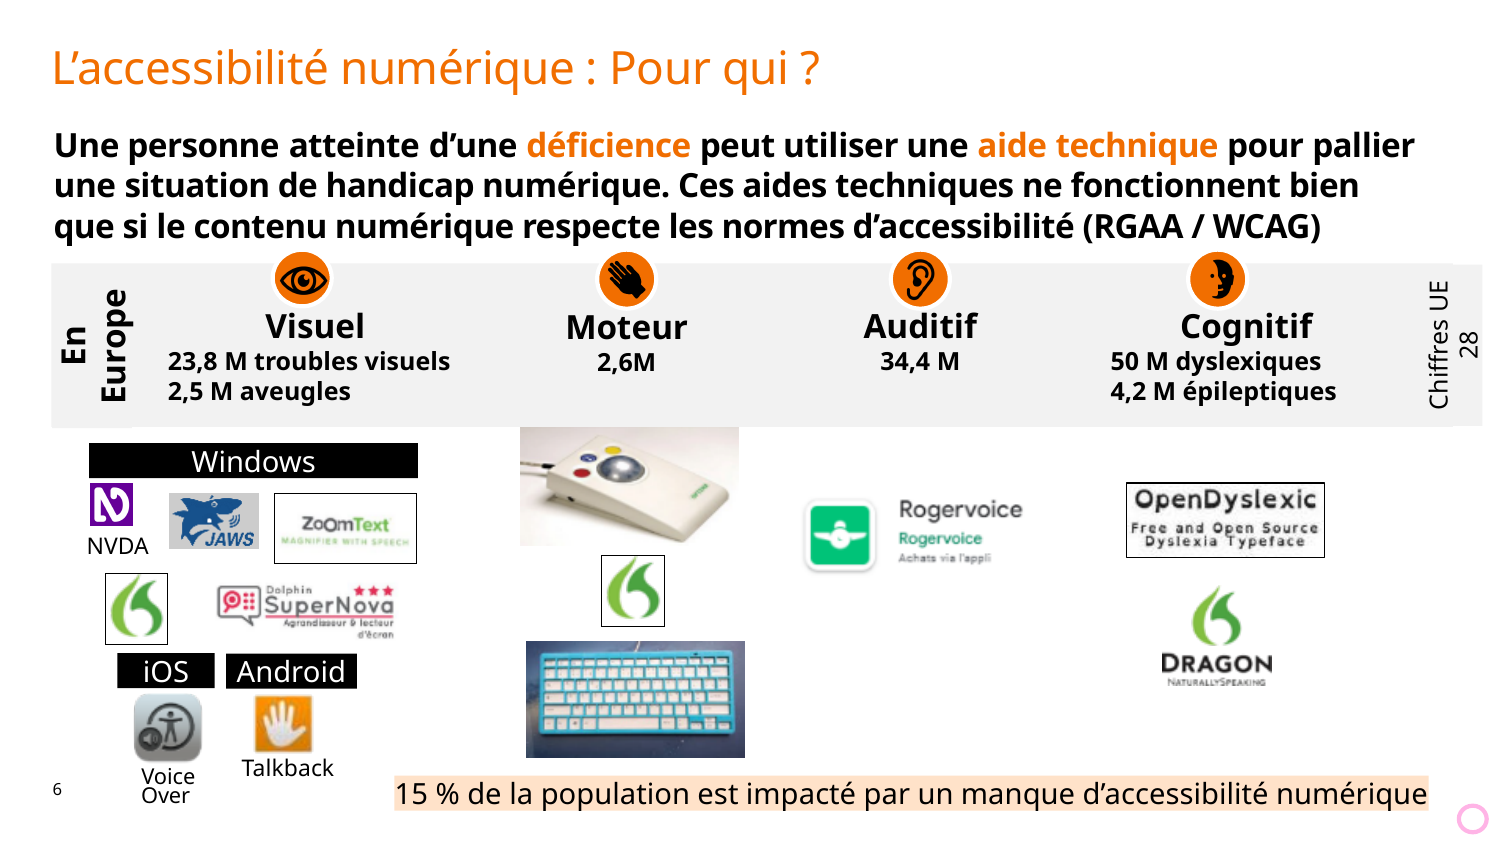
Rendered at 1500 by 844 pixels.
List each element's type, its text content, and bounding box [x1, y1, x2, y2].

picture [526, 641, 745, 758]
text_box NVDA [65, 531, 171, 559]
picture [1162, 585, 1272, 686]
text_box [890, 249, 951, 309]
text_box En Europe [52, 264, 132, 429]
text_box Android [226, 653, 357, 689]
text_box Talkback [241, 754, 362, 782]
title L’accessibilité numérique : Pour qui ? [51, 44, 1449, 167]
text_box Auditif 34,4 M [816, 305, 1024, 376]
text_box Moteur 2,6M [523, 306, 730, 377]
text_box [596, 249, 657, 309]
picture [169, 493, 259, 549]
text_box [49, 261, 1455, 429]
picture [601, 555, 665, 627]
text_box Chiffres UE 28 [1422, 264, 1483, 426]
text_box Cognitif 50 M dyslexiques 4,2 M épileptiques [1110, 305, 1383, 406]
text_box Une personne atteinte d’une déficience peut utiliser une aide technique pour pallier une situation de handicap numérique. Ces aides techniques ne fonctionnent bien que si le contenu numérique respecte les normes d’accessibilité (RGAA / WCAG) [51, 116, 1428, 245]
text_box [1126, 482, 1325, 558]
picture [214, 571, 401, 646]
picture [520, 421, 739, 546]
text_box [132, 693, 233, 809]
text_box Windows [89, 443, 418, 479]
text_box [1187, 249, 1248, 309]
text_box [272, 249, 332, 309]
picture [90, 482, 133, 526]
picture [800, 470, 1037, 591]
picture [243, 683, 323, 764]
text_box 15 % de la population est impacté par un manque d’accessibilité numérique [394, 775, 1429, 811]
picture [274, 493, 417, 564]
text_box Visuel 23,8 M troubles visuels 2,5 M aveugles [168, 305, 463, 406]
picture [104, 573, 169, 645]
text_box [1456, 803, 1489, 835]
text_box iOS [117, 653, 215, 689]
